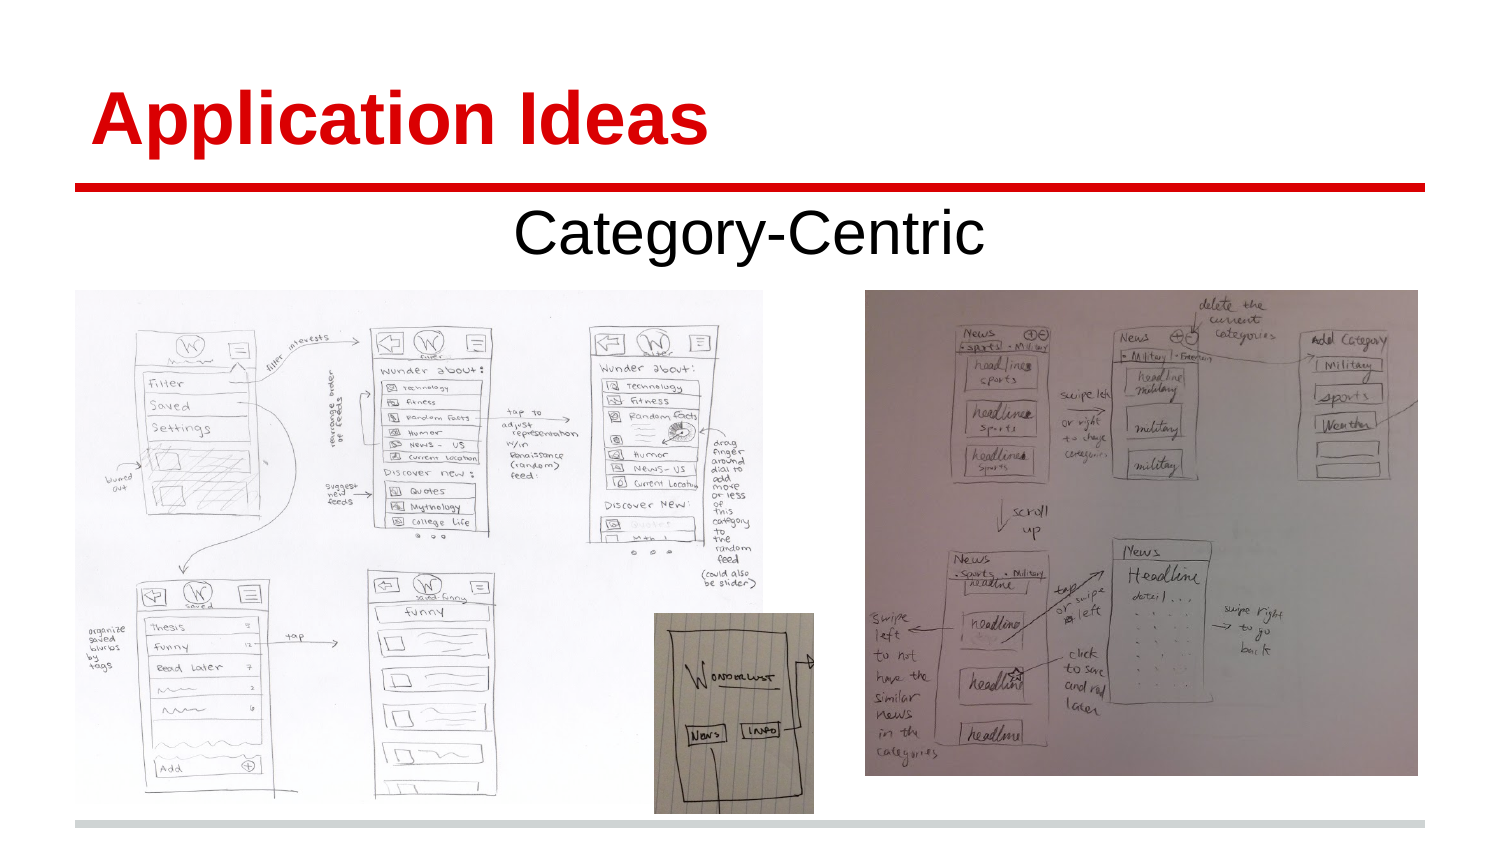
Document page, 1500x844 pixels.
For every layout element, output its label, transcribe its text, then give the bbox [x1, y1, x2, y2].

picture [864, 290, 1418, 776]
title Application Ideas [75, 33, 1425, 175]
picture [74, 290, 814, 814]
list Category-Centric [75, 177, 1425, 304]
